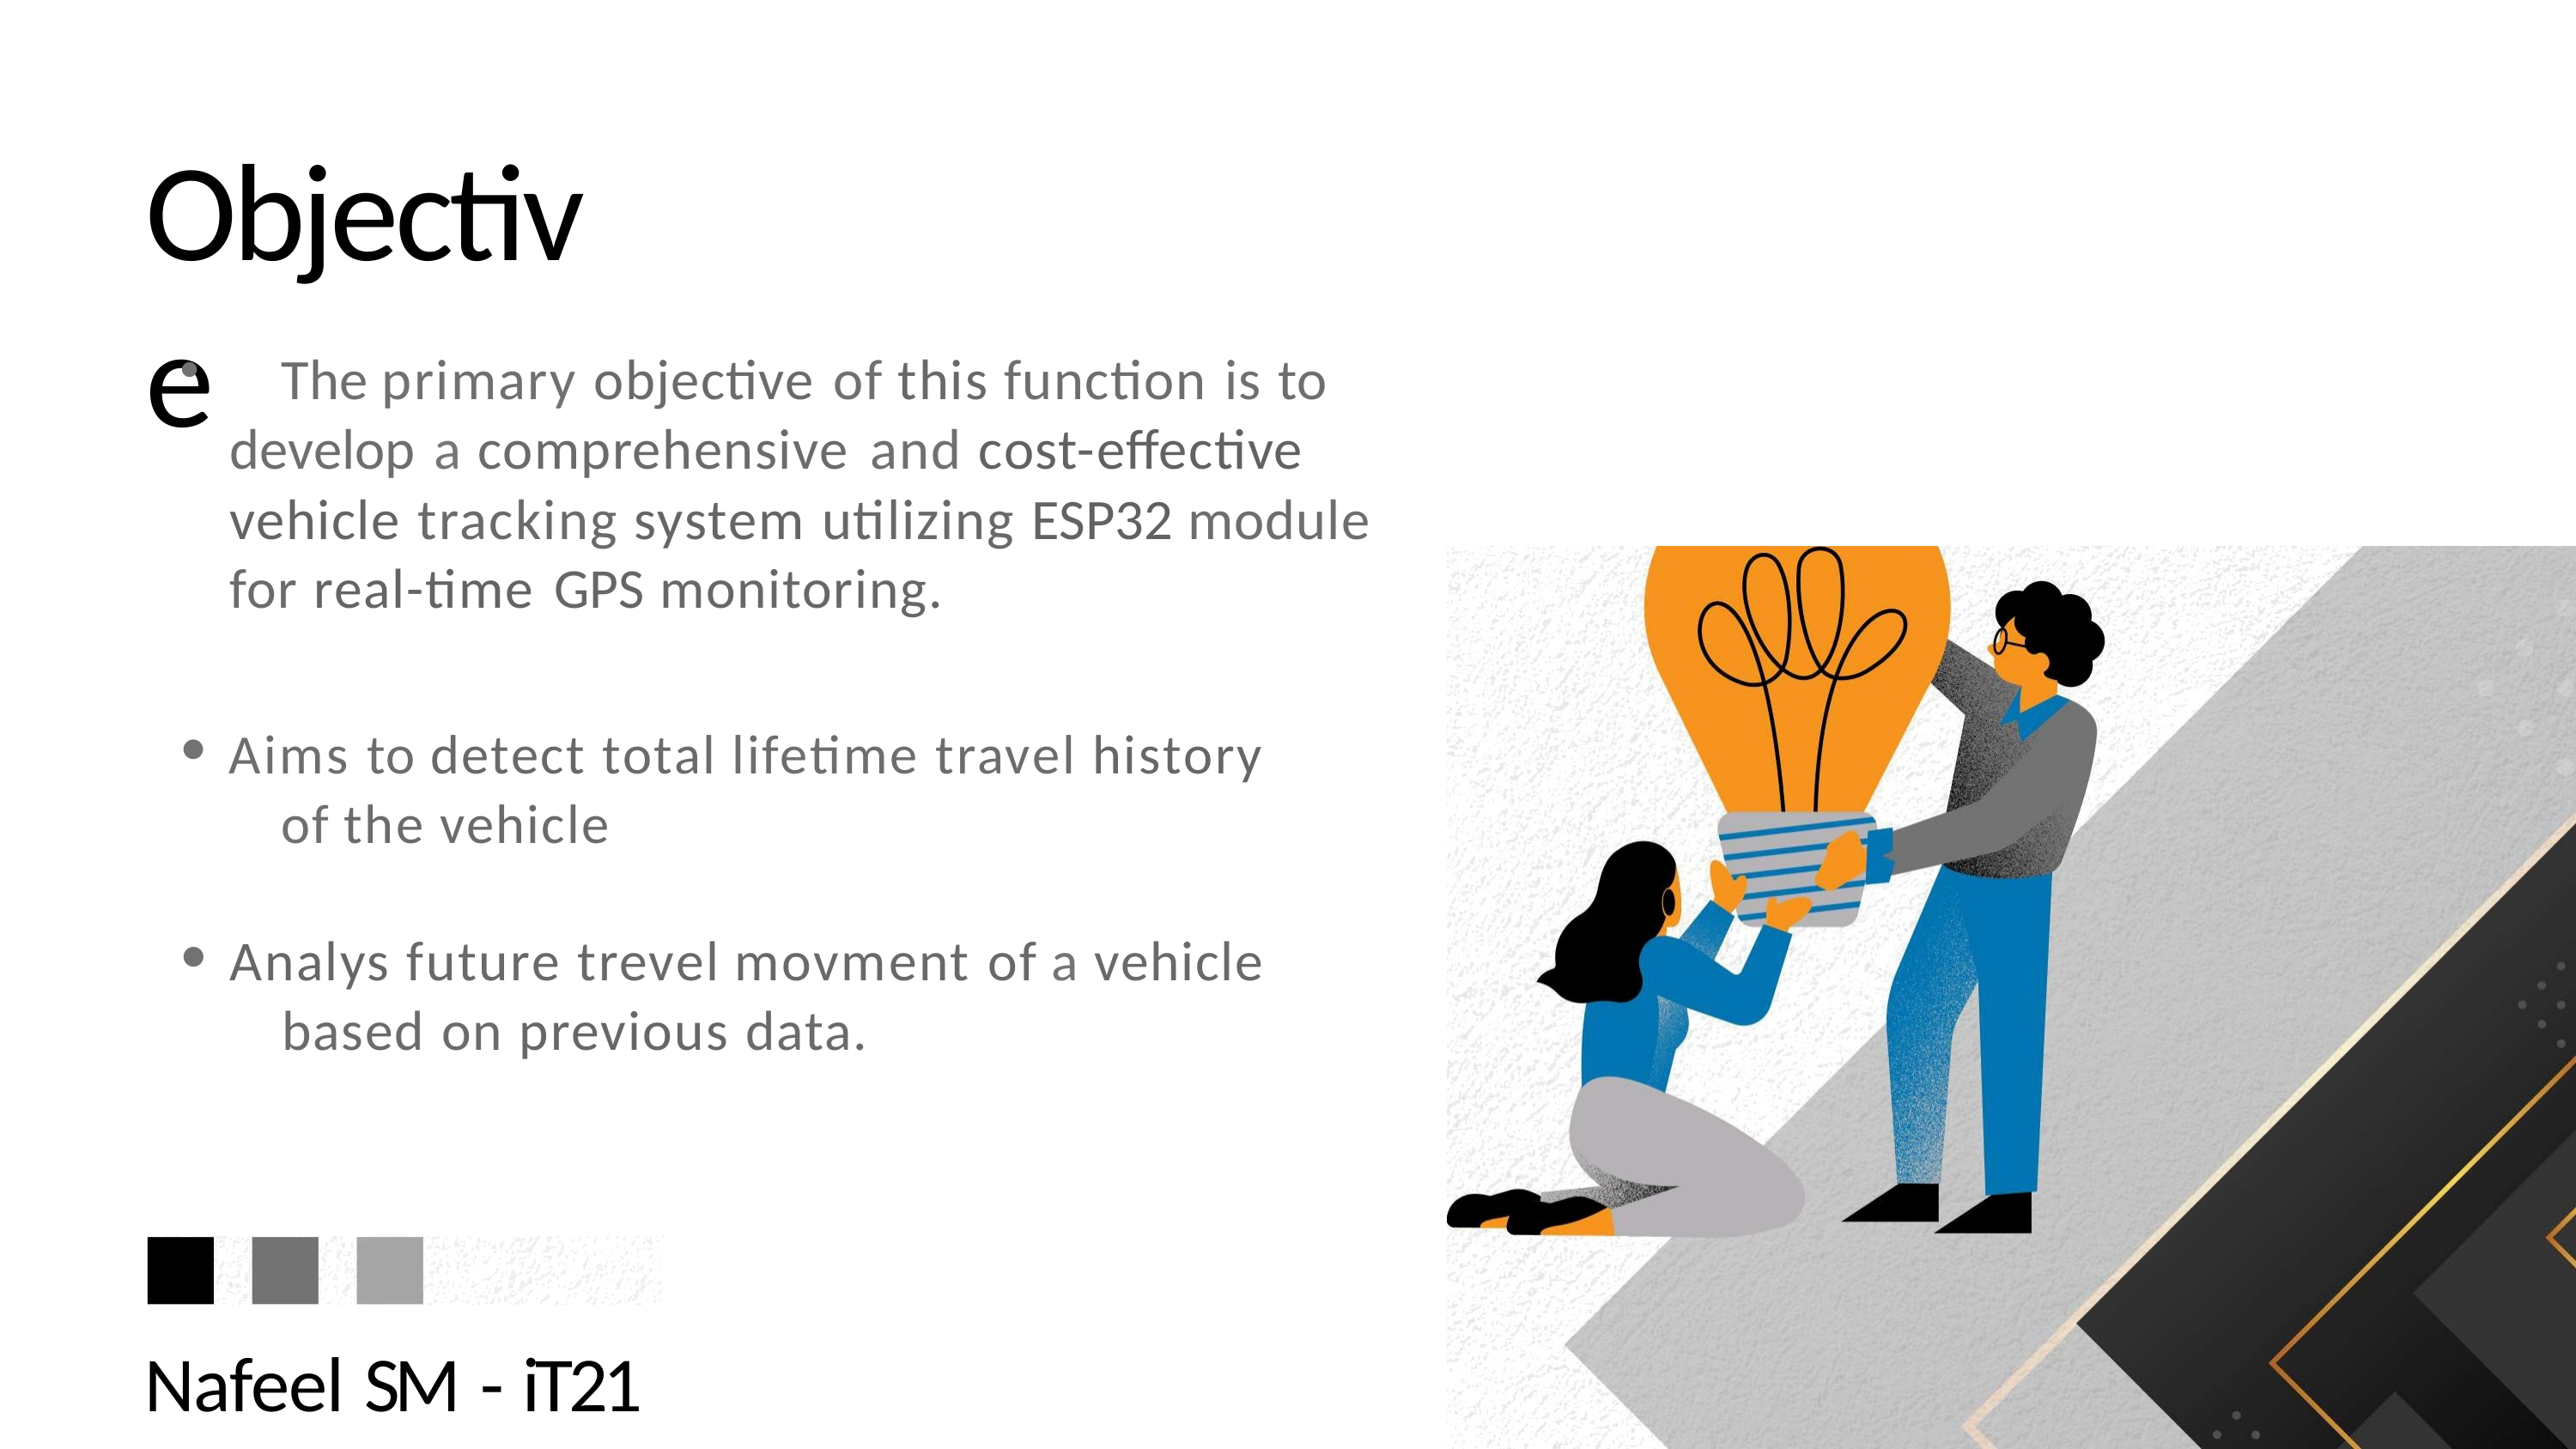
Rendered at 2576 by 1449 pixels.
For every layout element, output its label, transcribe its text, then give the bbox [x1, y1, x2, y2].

picture [146, 1236, 665, 1305]
picture [1446, 546, 2576, 1449]
text_box The primary objective of this function is to develop a comprehensive and cost-effective vehicle tracking system utilizing ESP32 module for real-time GPS monitoring. Aims to detect total lifetime travel history of the vehicle Analys future trevel movment of a vehicle based on previous data. [178, 340, 1394, 1062]
text_box Nafeel SM - iT21 173554 [143, 1331, 873, 1449]
title Objective [143, 119, 645, 455]
